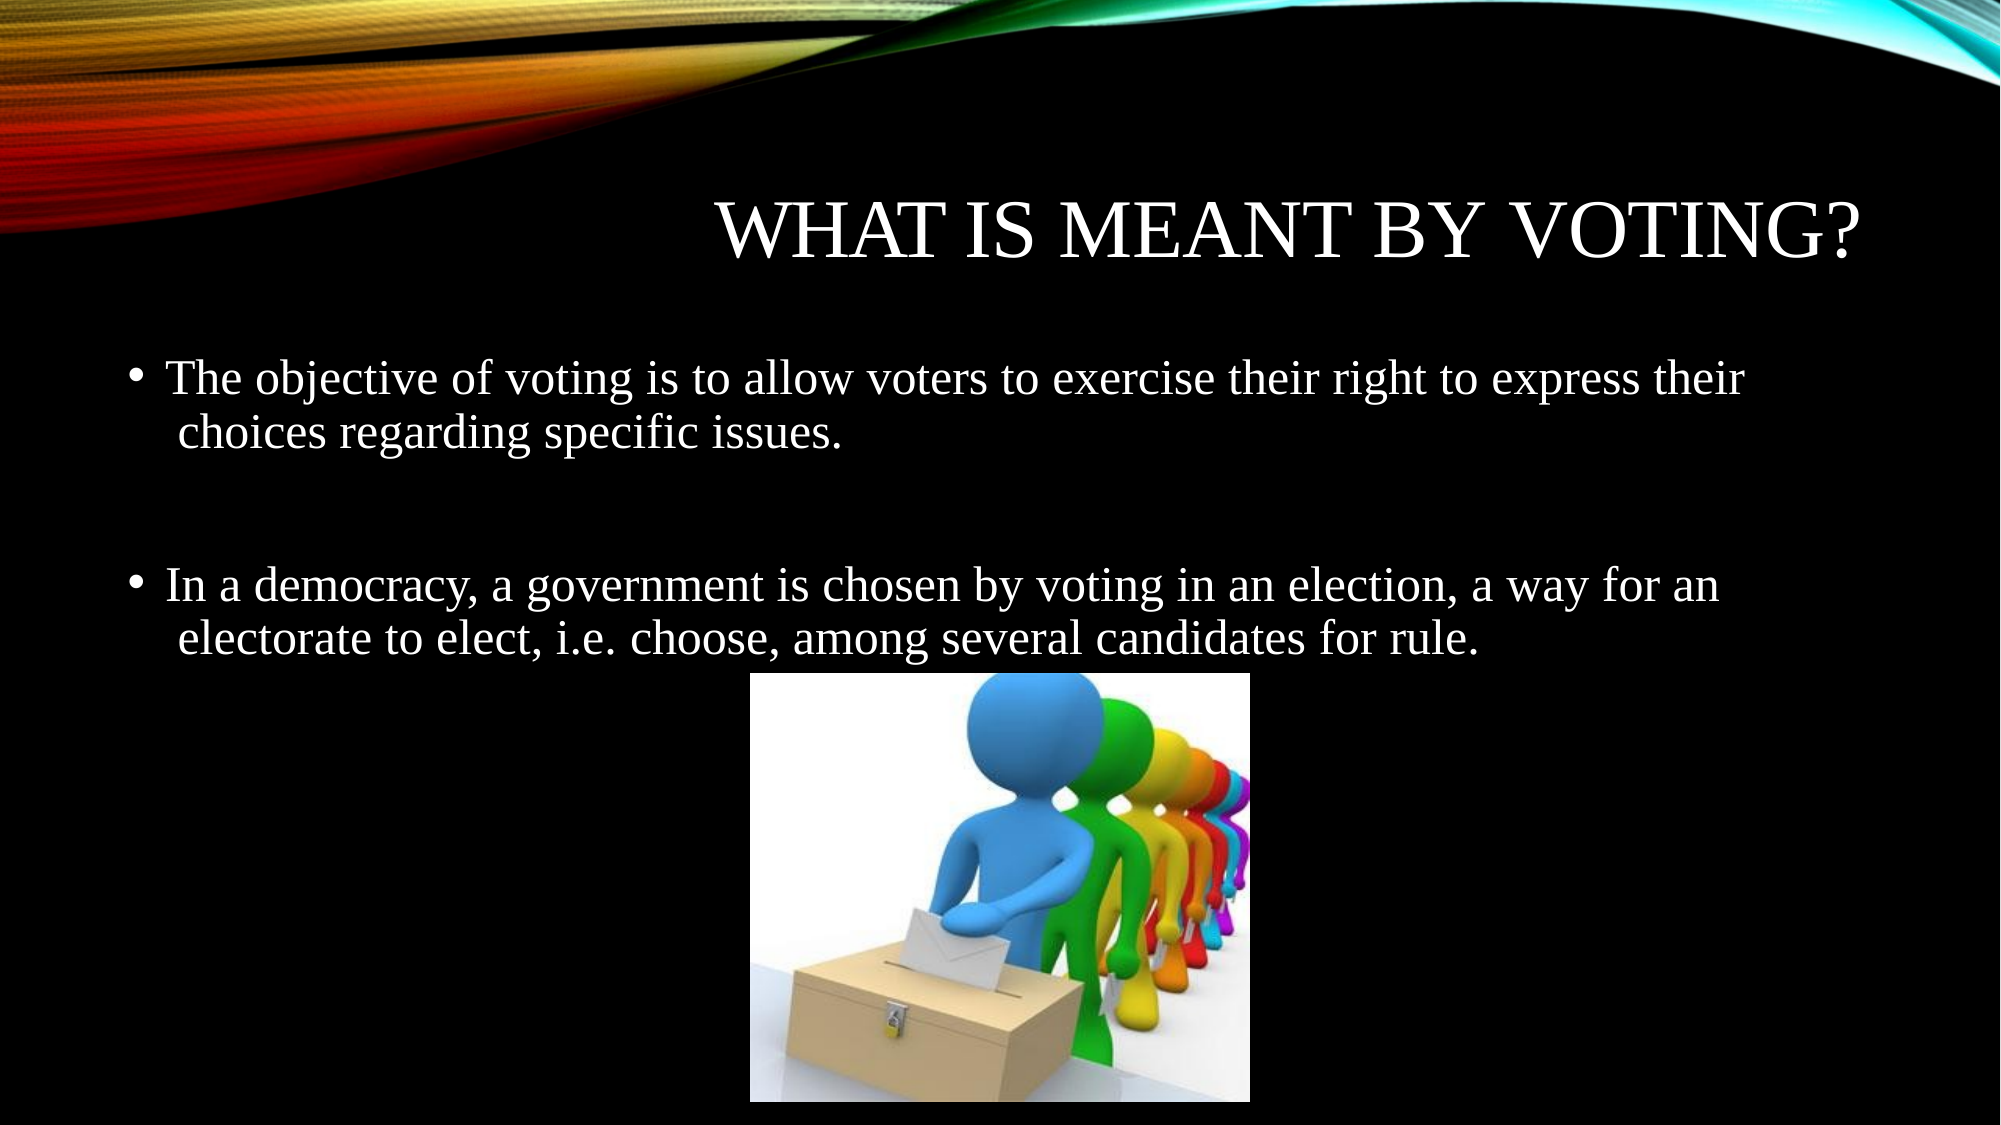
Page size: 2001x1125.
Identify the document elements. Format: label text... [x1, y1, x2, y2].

text_box [750, 673, 1250, 1102]
text_box The objective of voting is to allow voters to exercise their right to express their choices regarding specific issues. In a democracy, a government is chosen by voting in an election, a way for an electorate to elect, i.e. choose, among several candidates for rule. [125, 341, 1749, 665]
title WHAT IS MEANT BY VOTING? [712, 171, 1875, 362]
picture [0, 0, 2000, 237]
